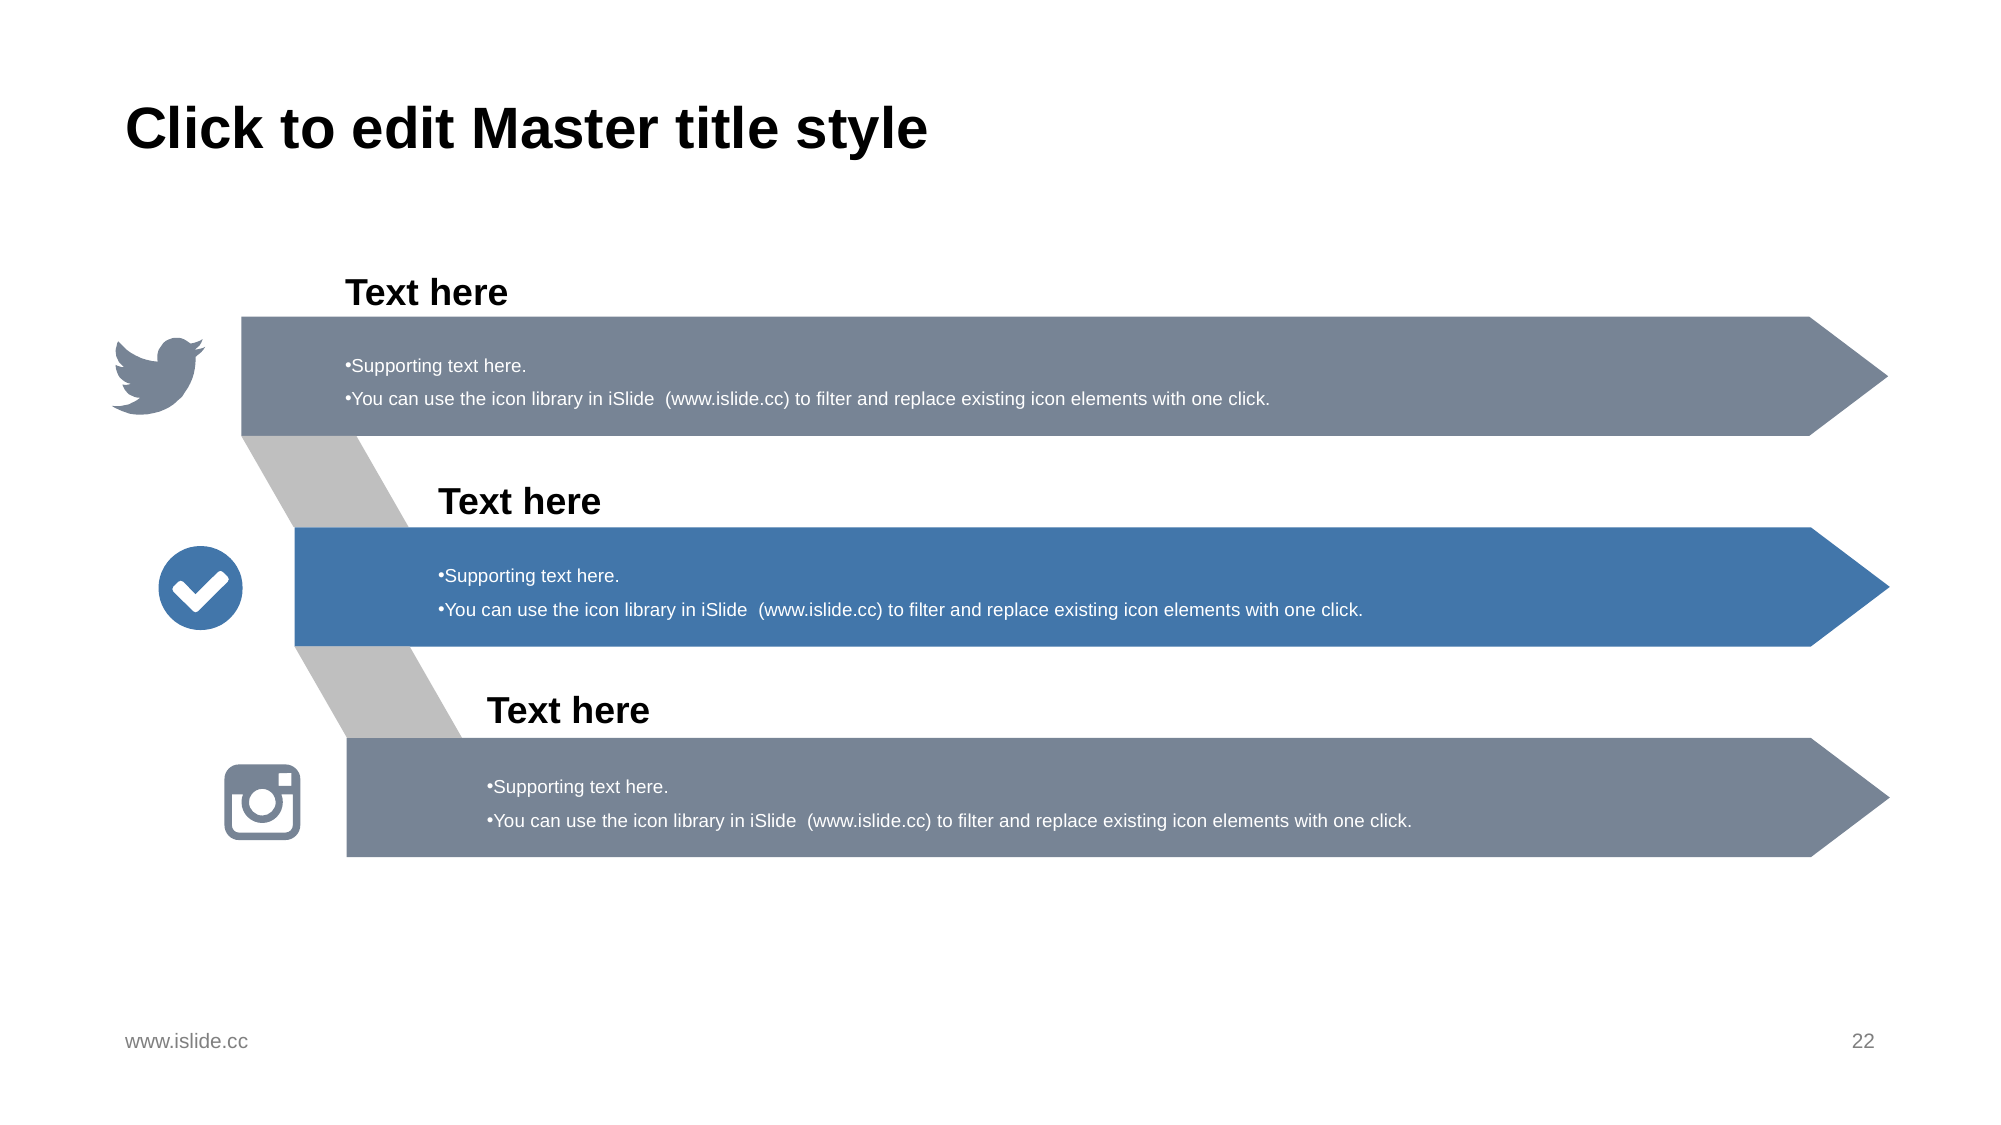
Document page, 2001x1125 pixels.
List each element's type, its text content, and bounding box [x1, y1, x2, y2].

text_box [111, 259, 1890, 858]
title Click to edit Master title style [109, 0, 1890, 169]
footer www.islide.cc [109, 1022, 790, 1057]
slide_number 22 [1412, 1022, 1890, 1057]
